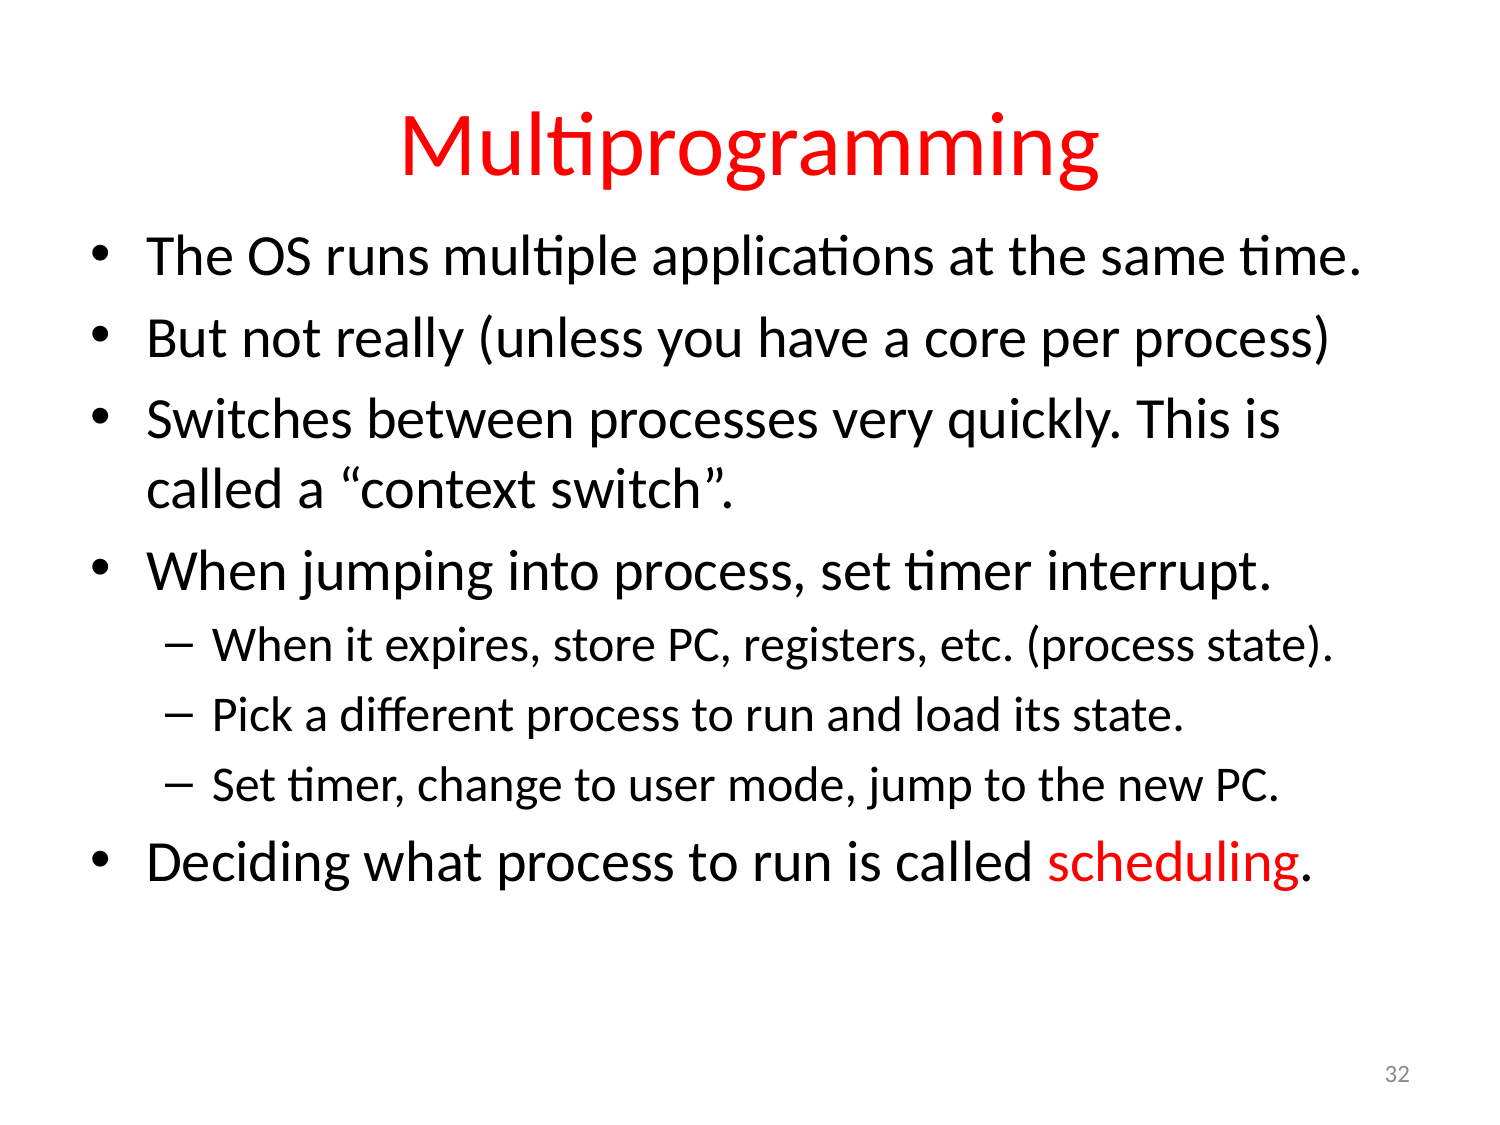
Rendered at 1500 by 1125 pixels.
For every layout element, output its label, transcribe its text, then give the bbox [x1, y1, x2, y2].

title Multiprogramming [75, 45, 1425, 209]
slide_number 32 [1074, 1042, 1425, 1103]
list The OS runs multiple applications at the same time. But not really (unless you have a core per process) Switches between processes very quickly. This is called a “context switch”. When jumping into process, set timer interrupt. When it expires, store PC, registers, etc. (process state). Pick a different process to run and load its state. Set timer, change to user mode, jump to the new PC. Deciding what process to run is called scheduling. [75, 209, 1425, 953]
